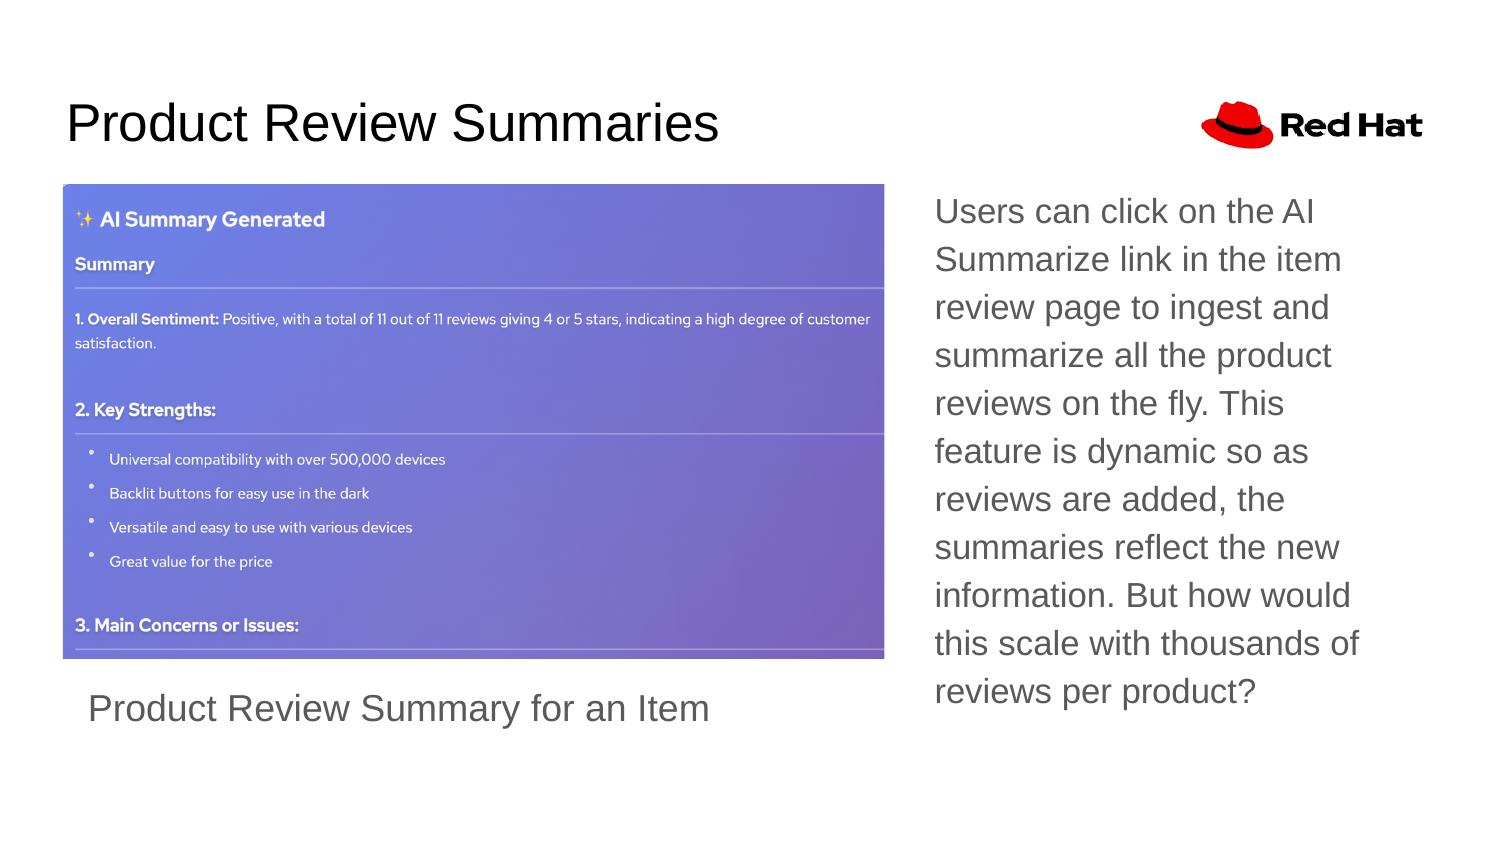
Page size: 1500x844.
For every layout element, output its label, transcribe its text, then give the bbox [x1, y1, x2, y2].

list Users can click on the AI Summarize link in the item review page to ingest and summarize all the product reviews on the fly. This feature is dynamic so as reviews are added, the summaries reflect the new information. But how would this scale with thousands of reviews per product? [919, 166, 1416, 728]
picture [62, 184, 885, 660]
text_box Product Review Summary for an Item [72, 668, 885, 744]
title Product Review Summaries [51, 72, 1449, 167]
picture [1187, 90, 1465, 164]
